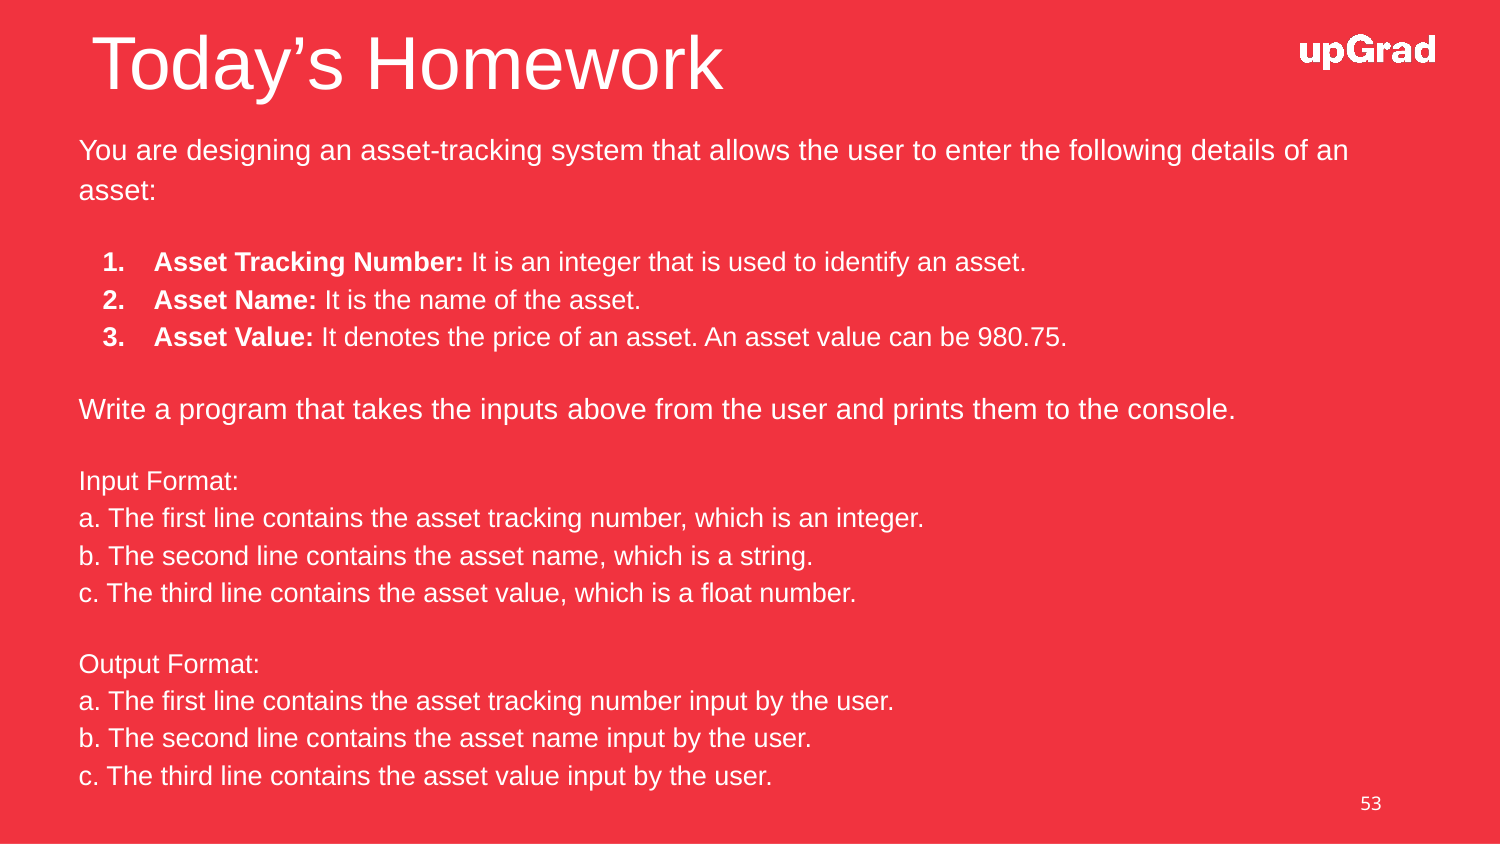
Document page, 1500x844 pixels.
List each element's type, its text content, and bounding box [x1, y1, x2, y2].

slide_number ‹#› [1059, 782, 1397, 827]
text_box You are designing an asset-tracking system that allows the user to enter the following details of an asset: Asset Tracking Number: It is an integer that is used to identify an asset. Asset Name: It is the name of the asset. Asset Value: It denotes the price of an asset. An asset value can be 980.75. Write a program that takes the inputs above from the user and prints them to the console. Input Format: a. The first line contains the asset tracking number, which is an integer. b. The second line contains the asset name, which is a string. c. The third line contains the asset value, which is a float number. Output Format: a. The first line contains the asset tracking number input by the user. b. The second line contains the asset name input by the user. c. The third line contains the asset value input by the user. [63, 111, 1437, 471]
picture [1300, 34, 1435, 70]
title Today’s Homework [76, 19, 1180, 111]
